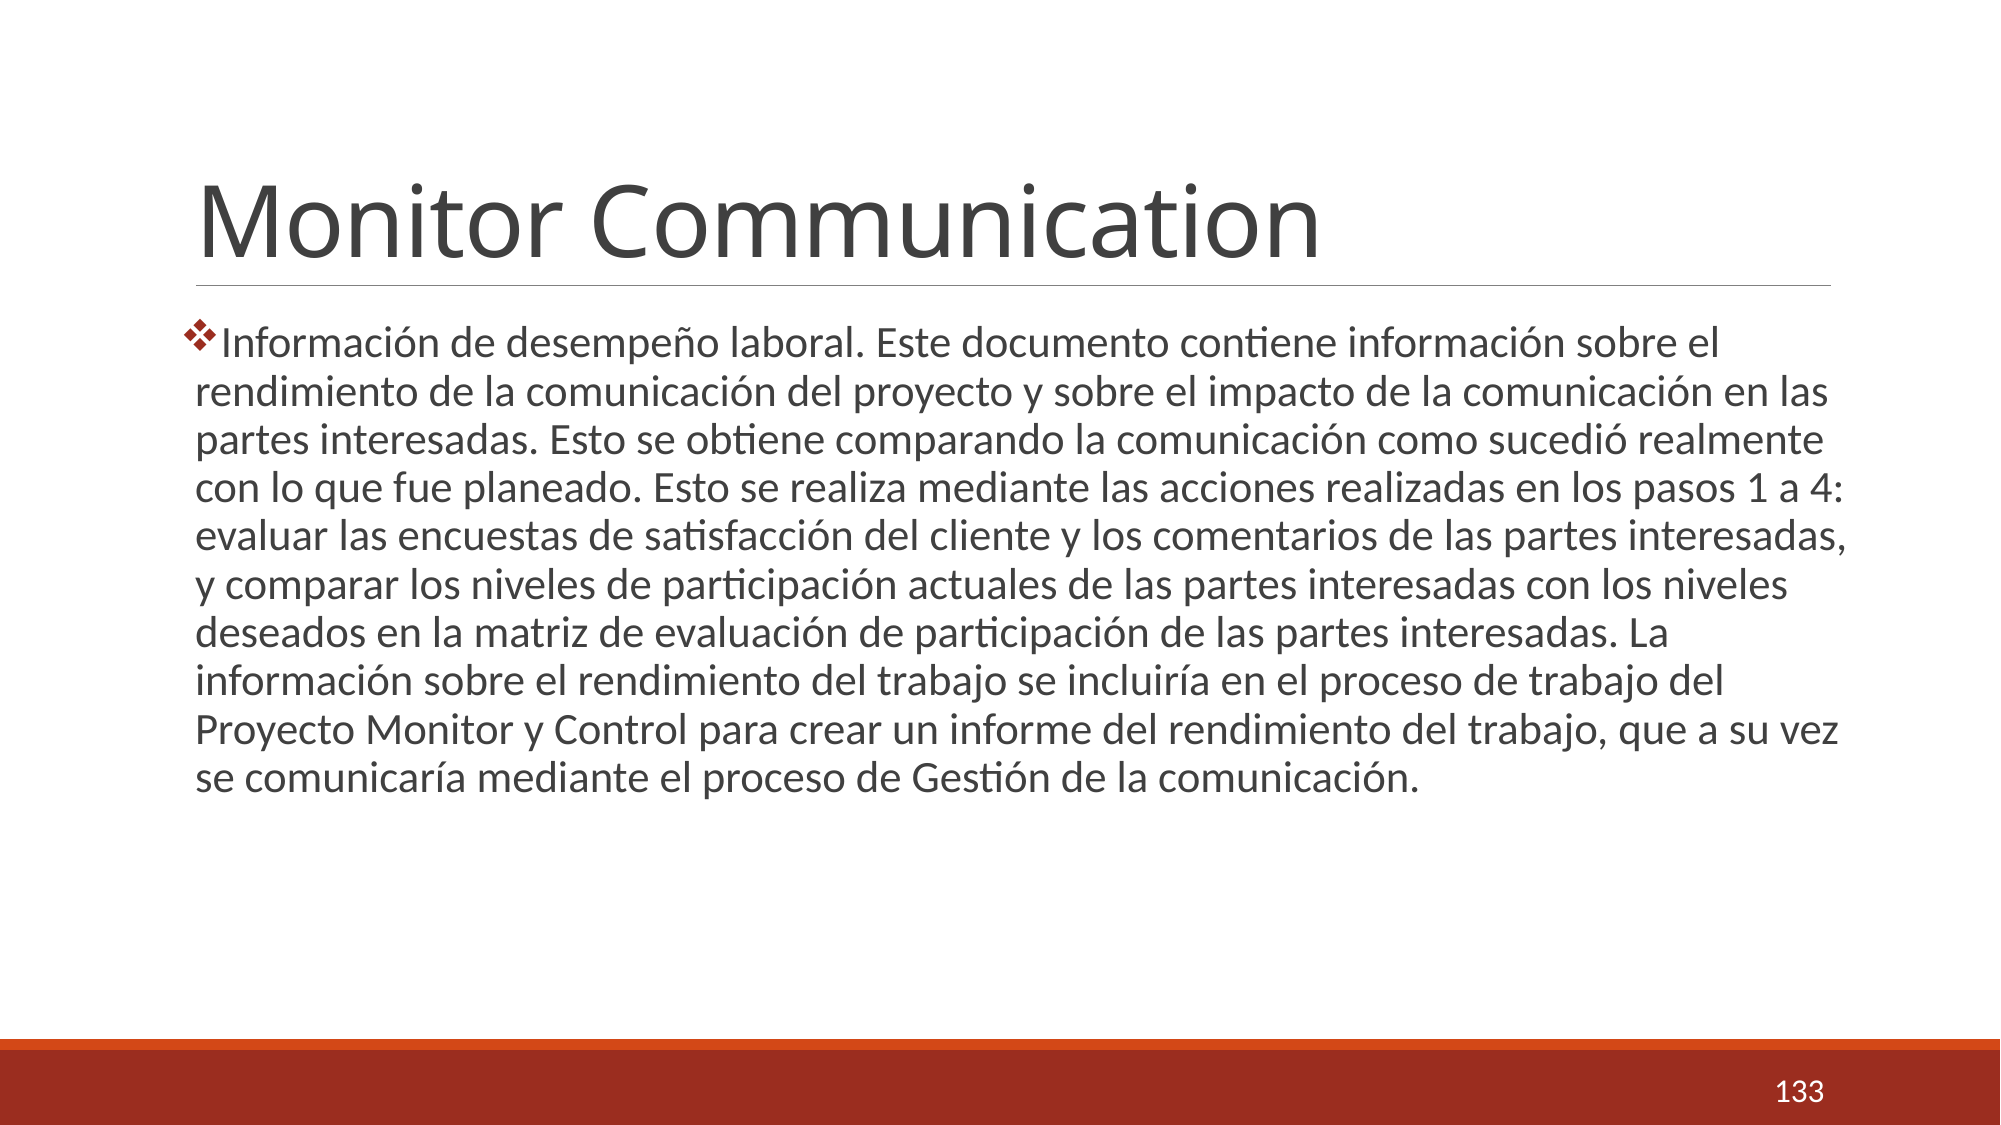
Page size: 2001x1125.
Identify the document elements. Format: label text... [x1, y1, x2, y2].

slide_number 133 [1624, 1059, 1840, 1120]
list Información de desempeño laboral. Este documento contiene información sobre el rendimiento de la comunicación del proyecto y sobre el impacto de la comunicación en las partes interesadas. Esto se obtiene comparando la comunicación como sucedió realmente con lo que fue planeado. Esto se realiza mediante las acciones realizadas en los pasos 1 a 4: evaluar las encuestas de satisfacción del cliente y los comentarios de las partes interesadas, y comparar los niveles de participación actuales de las partes interesadas con los niveles deseados en la matriz de evaluación de participación de las partes interesadas. La información sobre el rendimiento del trabajo se incluiría en el proceso de trabajo del Proyecto Monitor y Control para crear un informe del rendimiento del trabajo, que a su vez se comunicaría mediante el proceso de Gestión de la comunicación. [180, 311, 1864, 1060]
title Monitor Communication [180, 47, 1830, 285]
